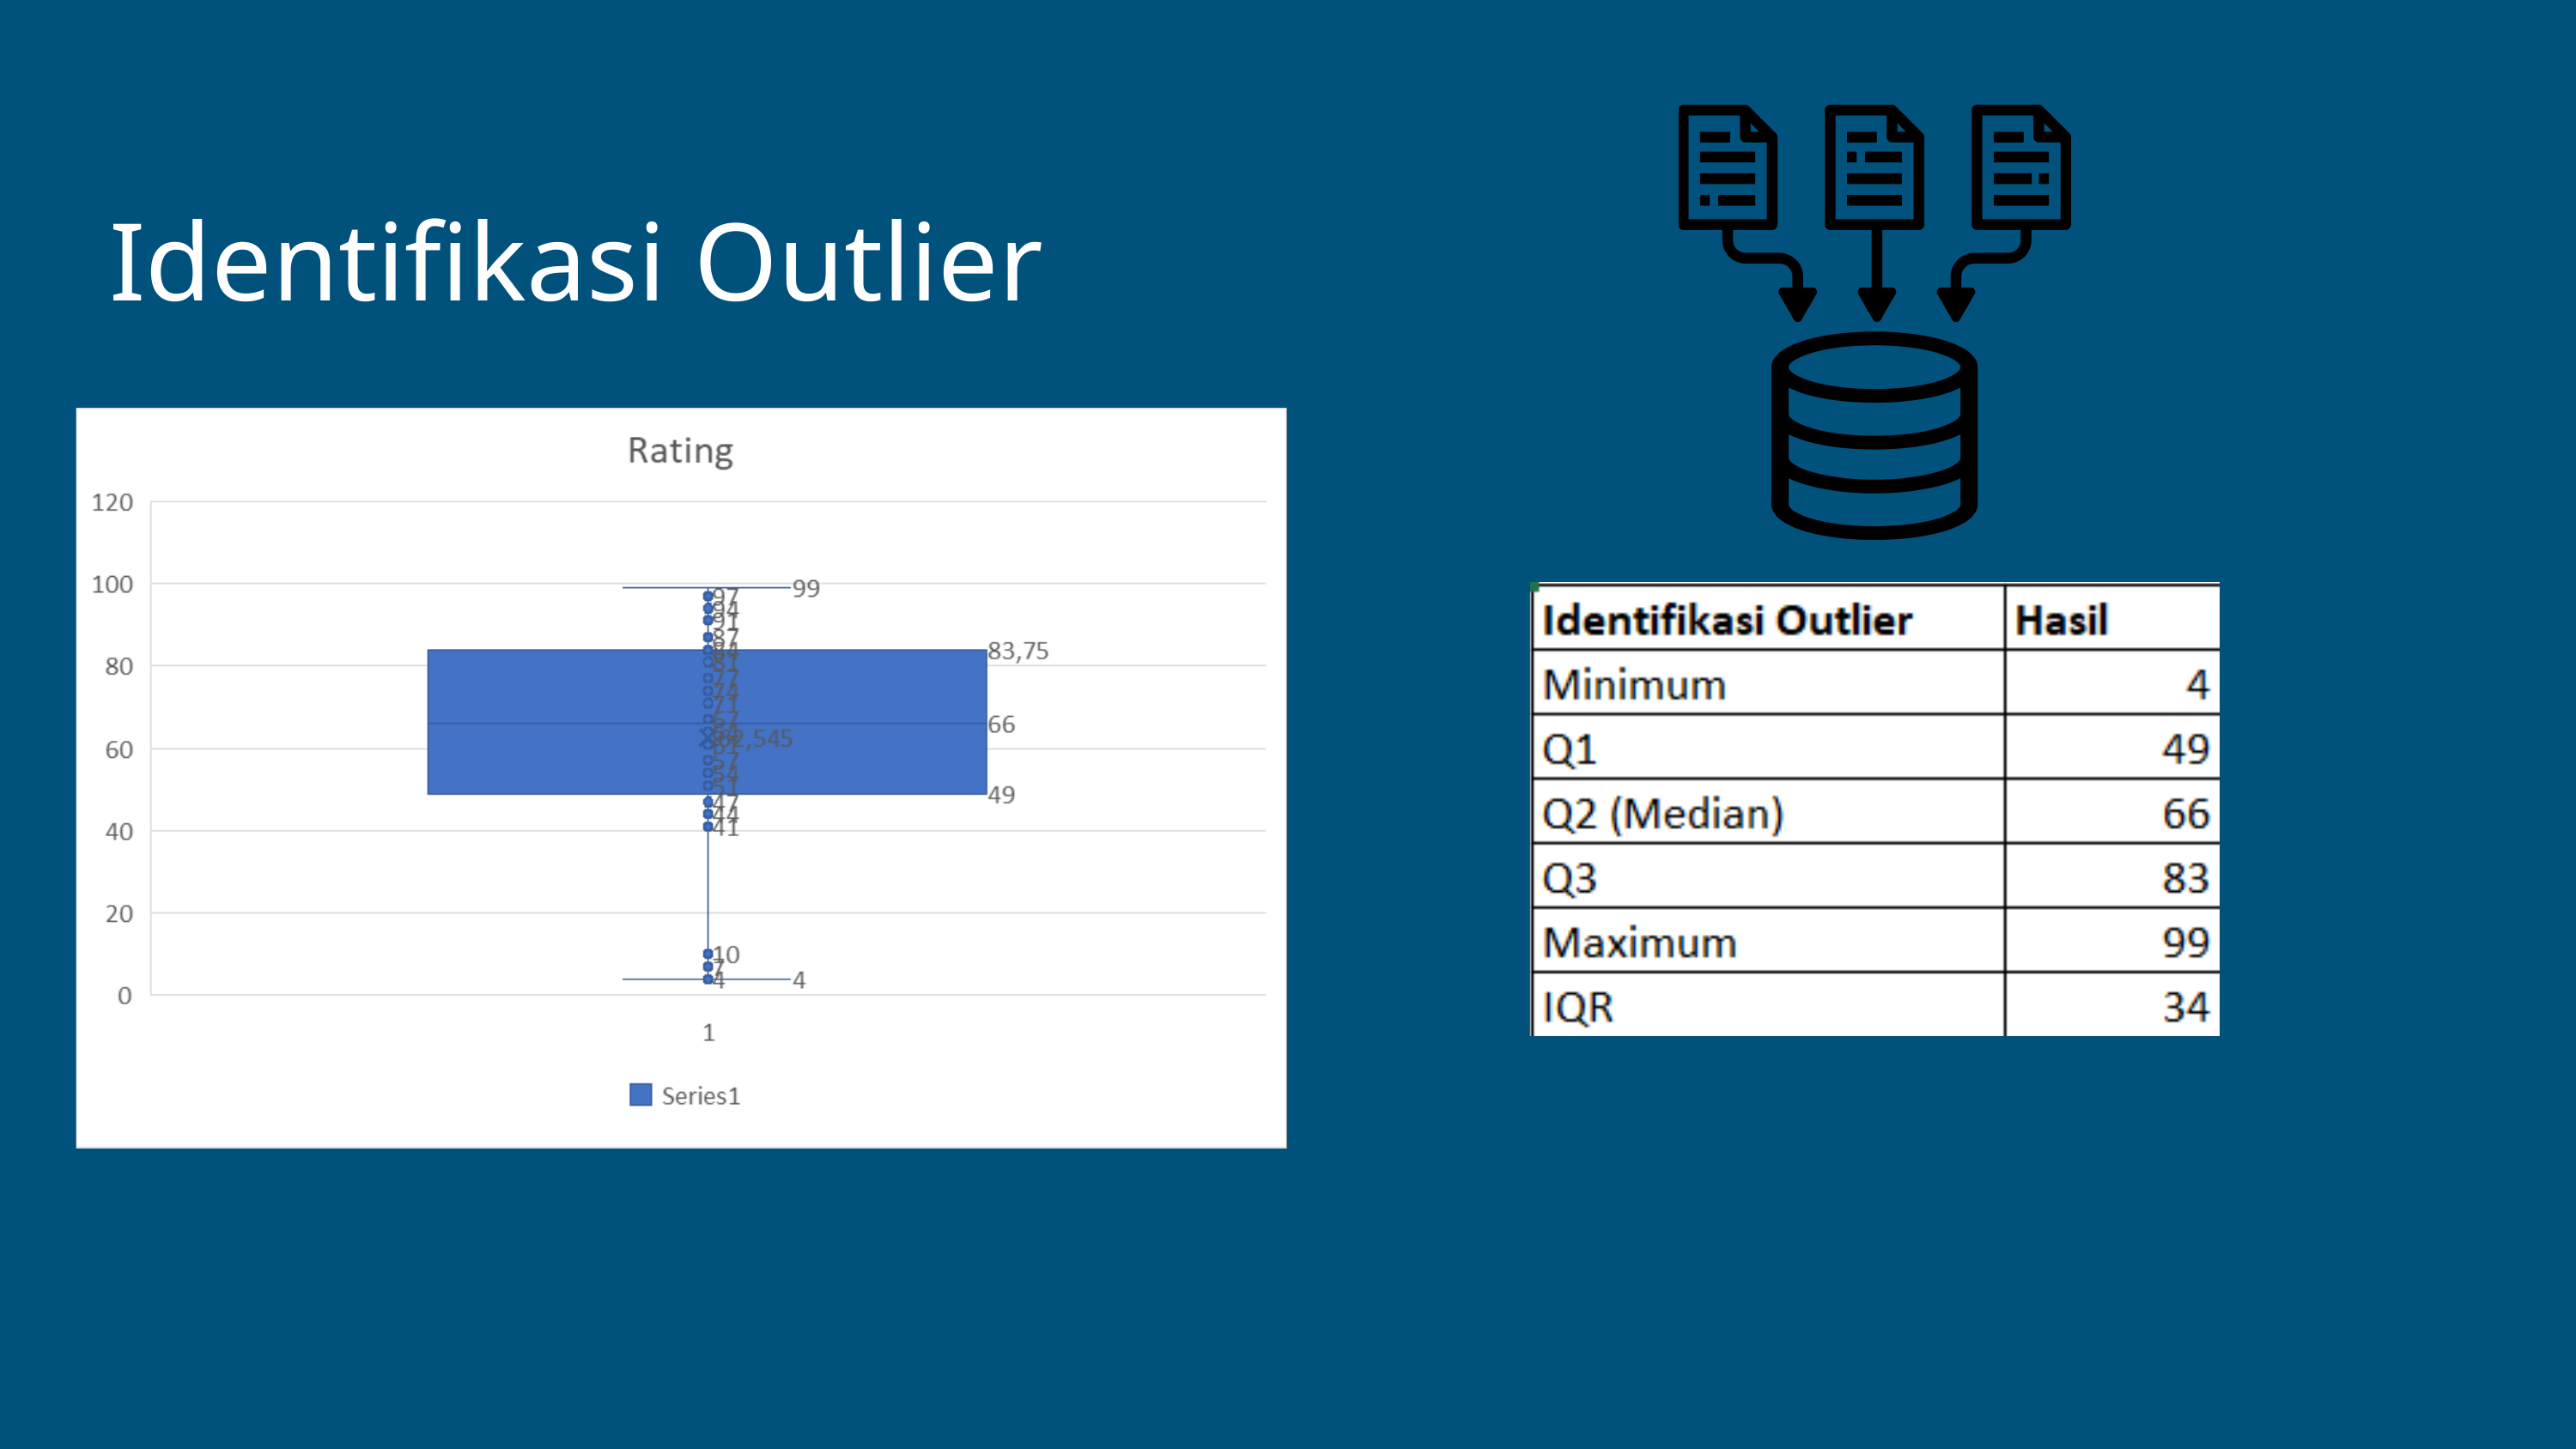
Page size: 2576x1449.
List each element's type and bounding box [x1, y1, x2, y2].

text_box [108, 128, 2467, 323]
text_box [1678, 332, 2071, 540]
text_box [76, 408, 1289, 1149]
text_box [1529, 582, 2220, 1036]
text_box [1678, 105, 2071, 128]
